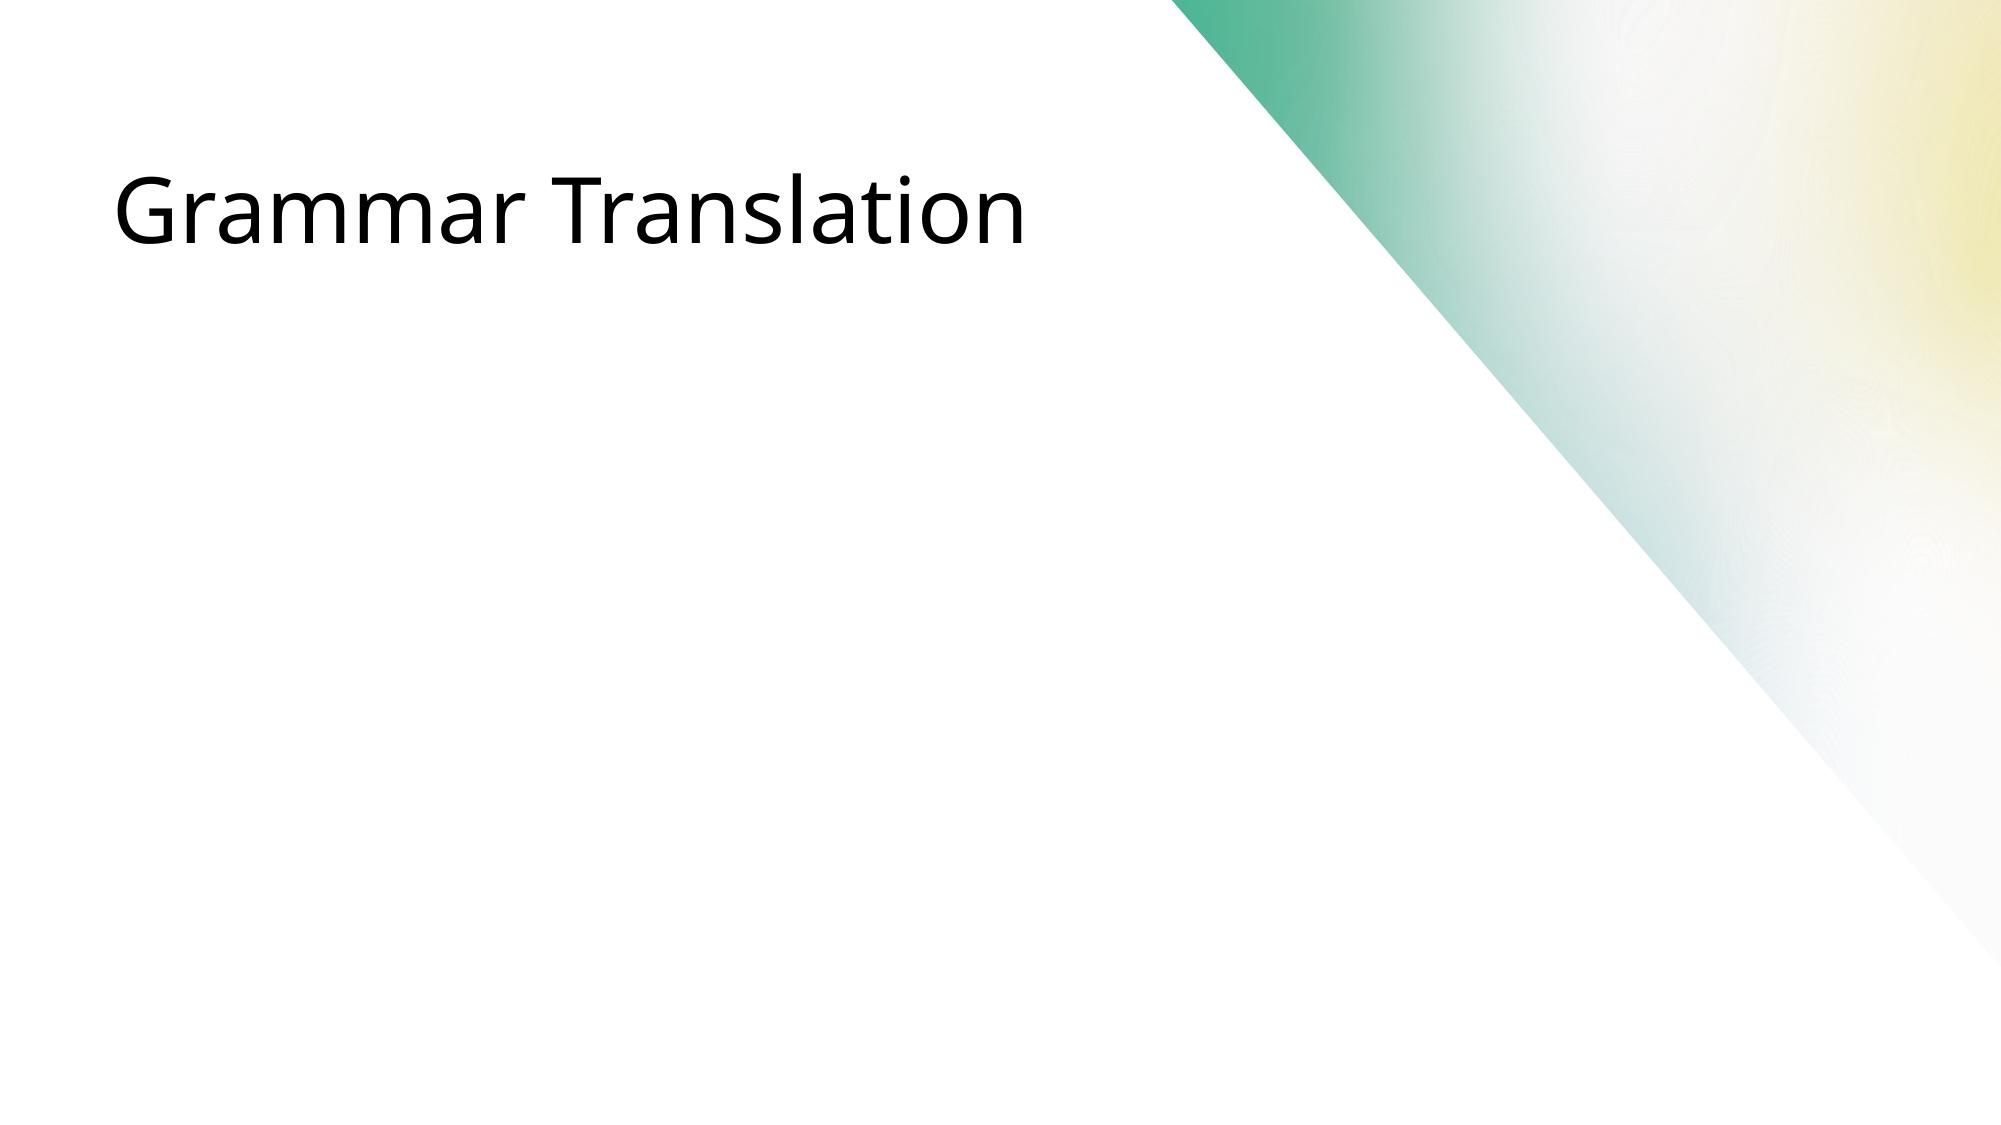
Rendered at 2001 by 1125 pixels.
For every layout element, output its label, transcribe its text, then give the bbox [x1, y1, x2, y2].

text_box [1171, 0, 2000, 967]
text_box Grammar Translation [112, 111, 1673, 262]
